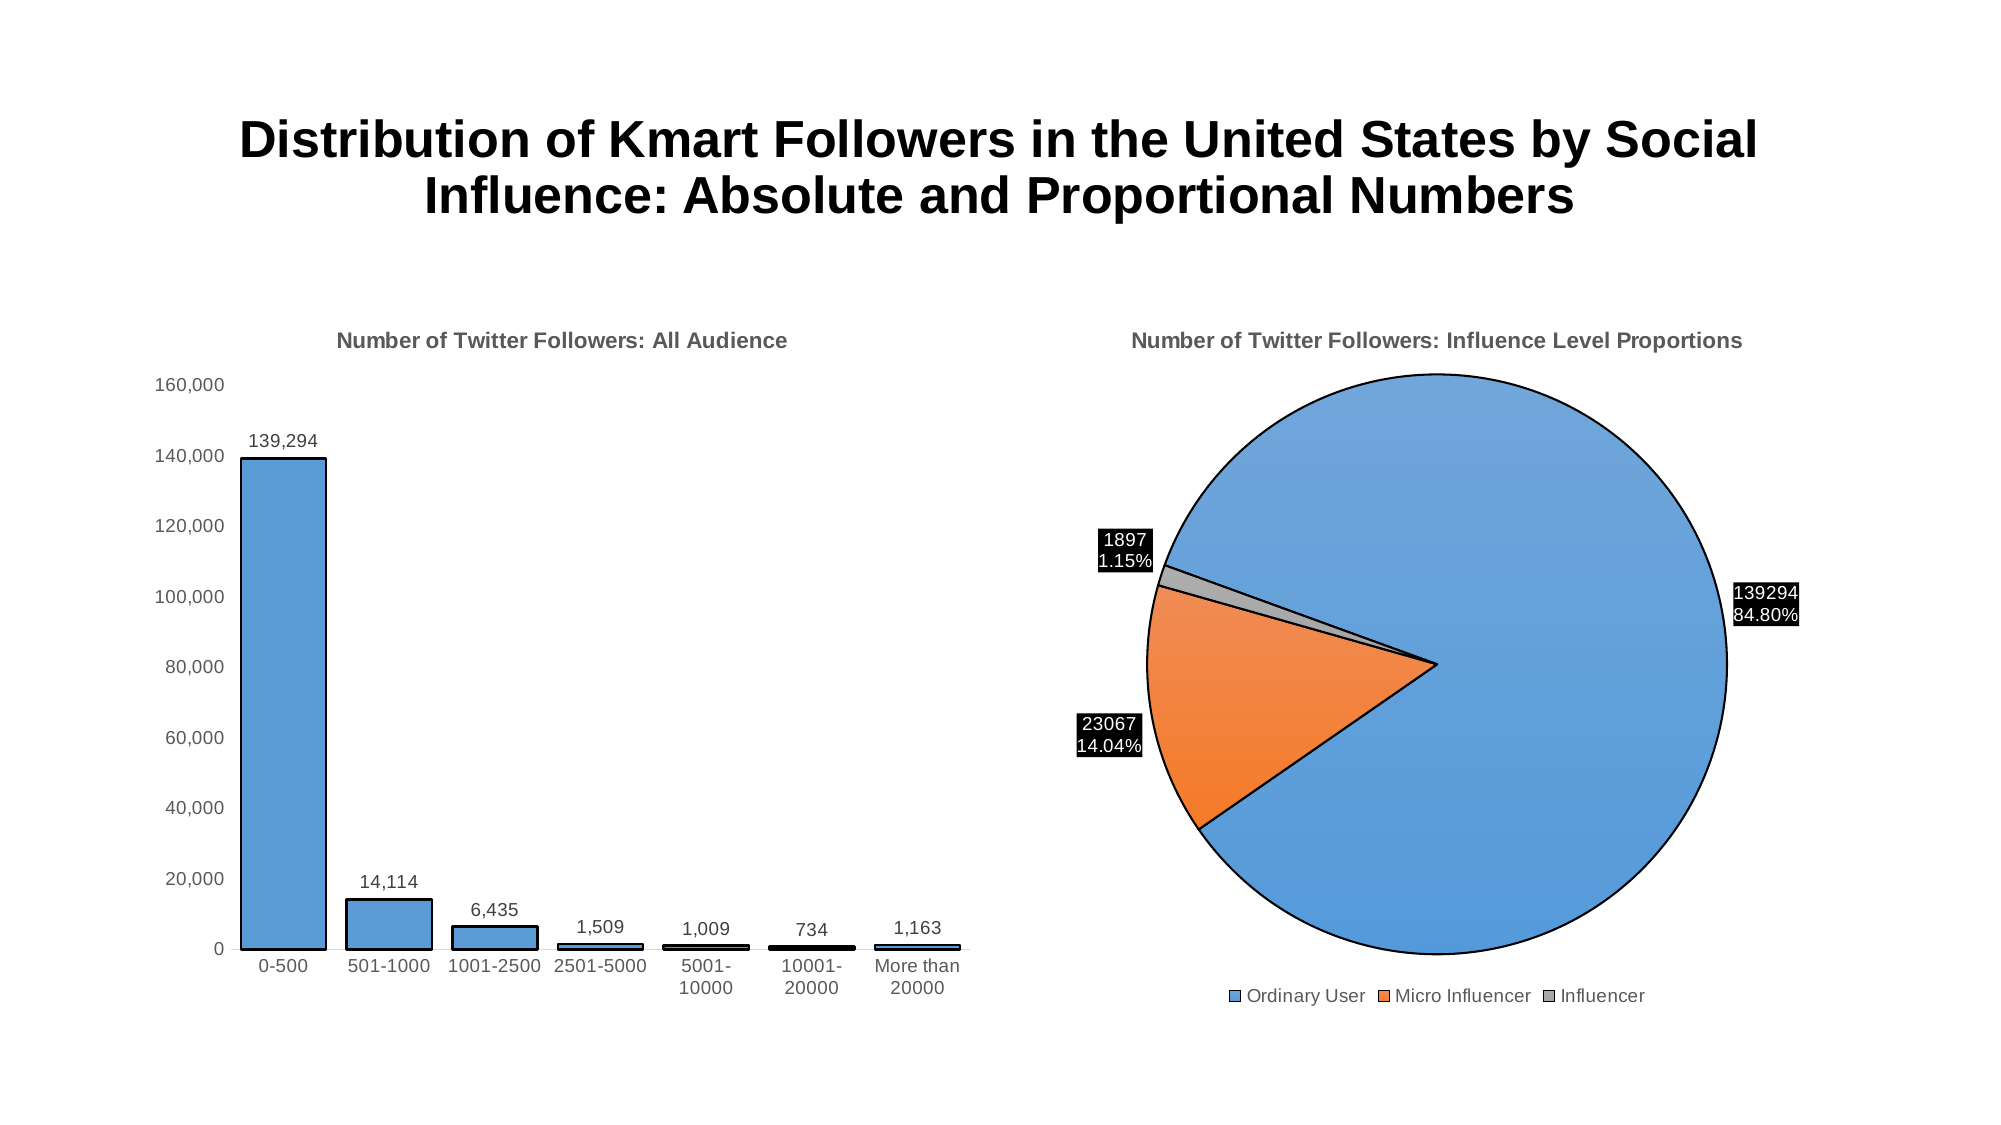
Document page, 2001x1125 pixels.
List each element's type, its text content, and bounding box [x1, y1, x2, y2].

title Distribution of Kmart Followers in the United States by Social Influence: Absolute and Proportional Numbers [137, 59, 1863, 278]
chart [137, 299, 988, 1014]
chart [1012, 299, 1863, 1014]
